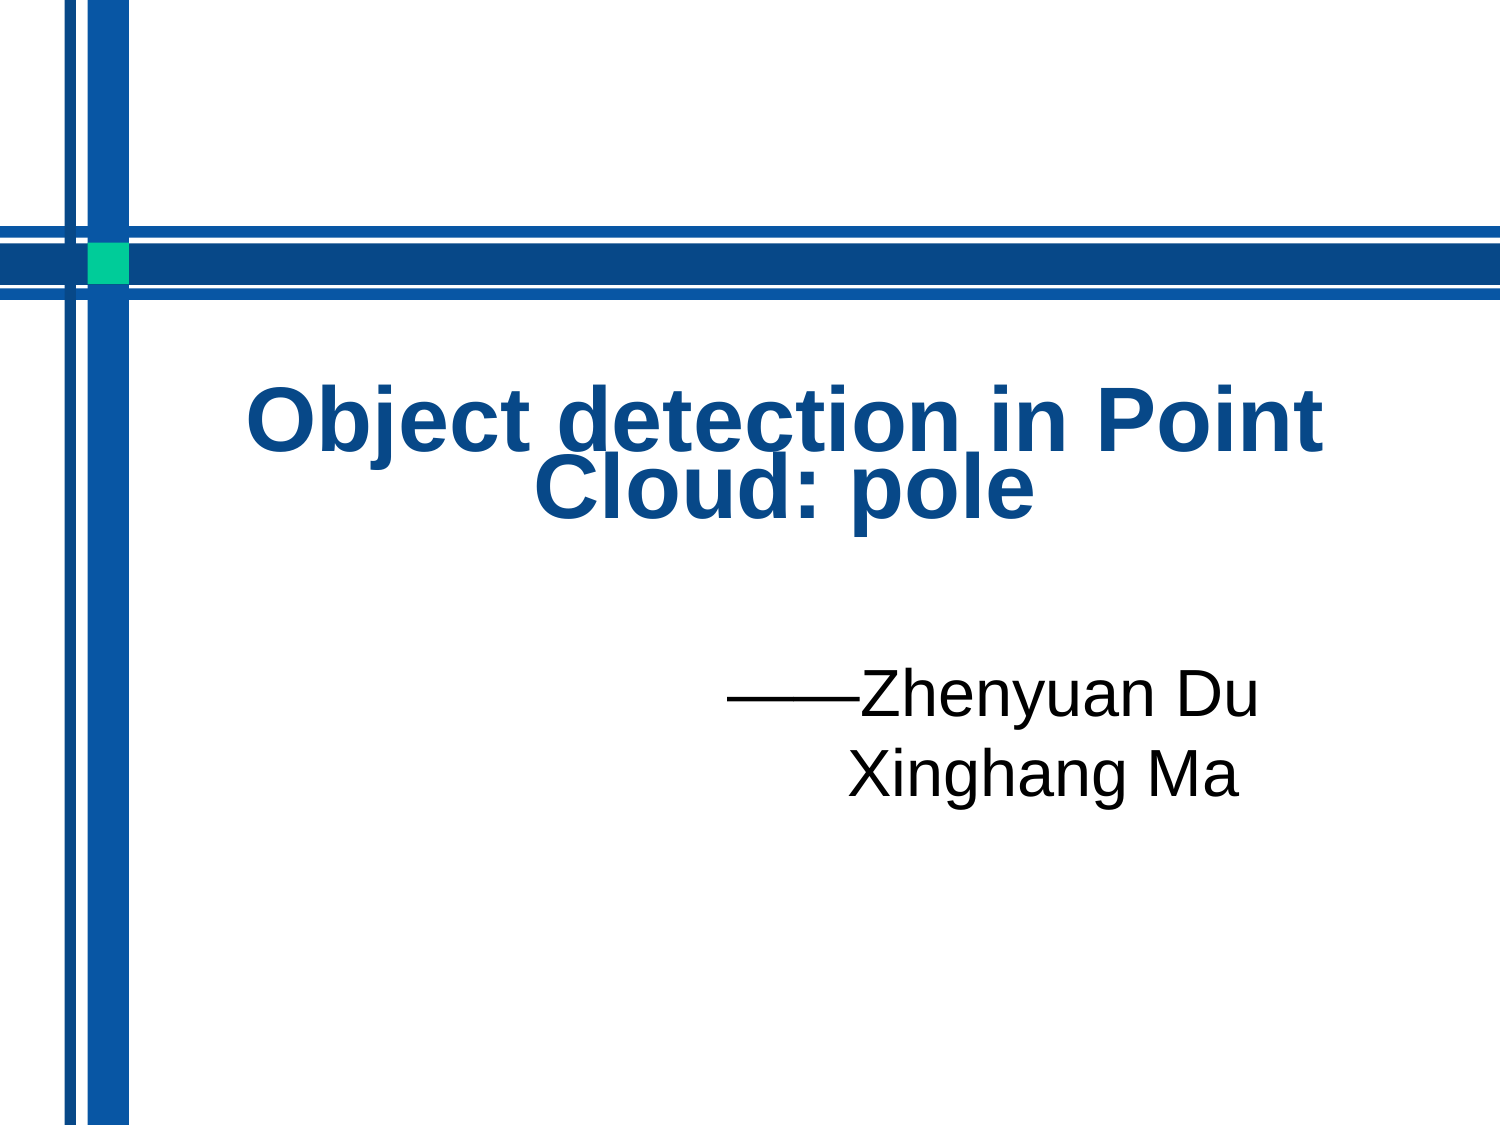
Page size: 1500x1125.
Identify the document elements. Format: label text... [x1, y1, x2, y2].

title Object detection in Point Cloud: pole [147, 349, 1424, 591]
subtitle ——Zhenyuan Du Xinghang Ma [265, 637, 1316, 823]
